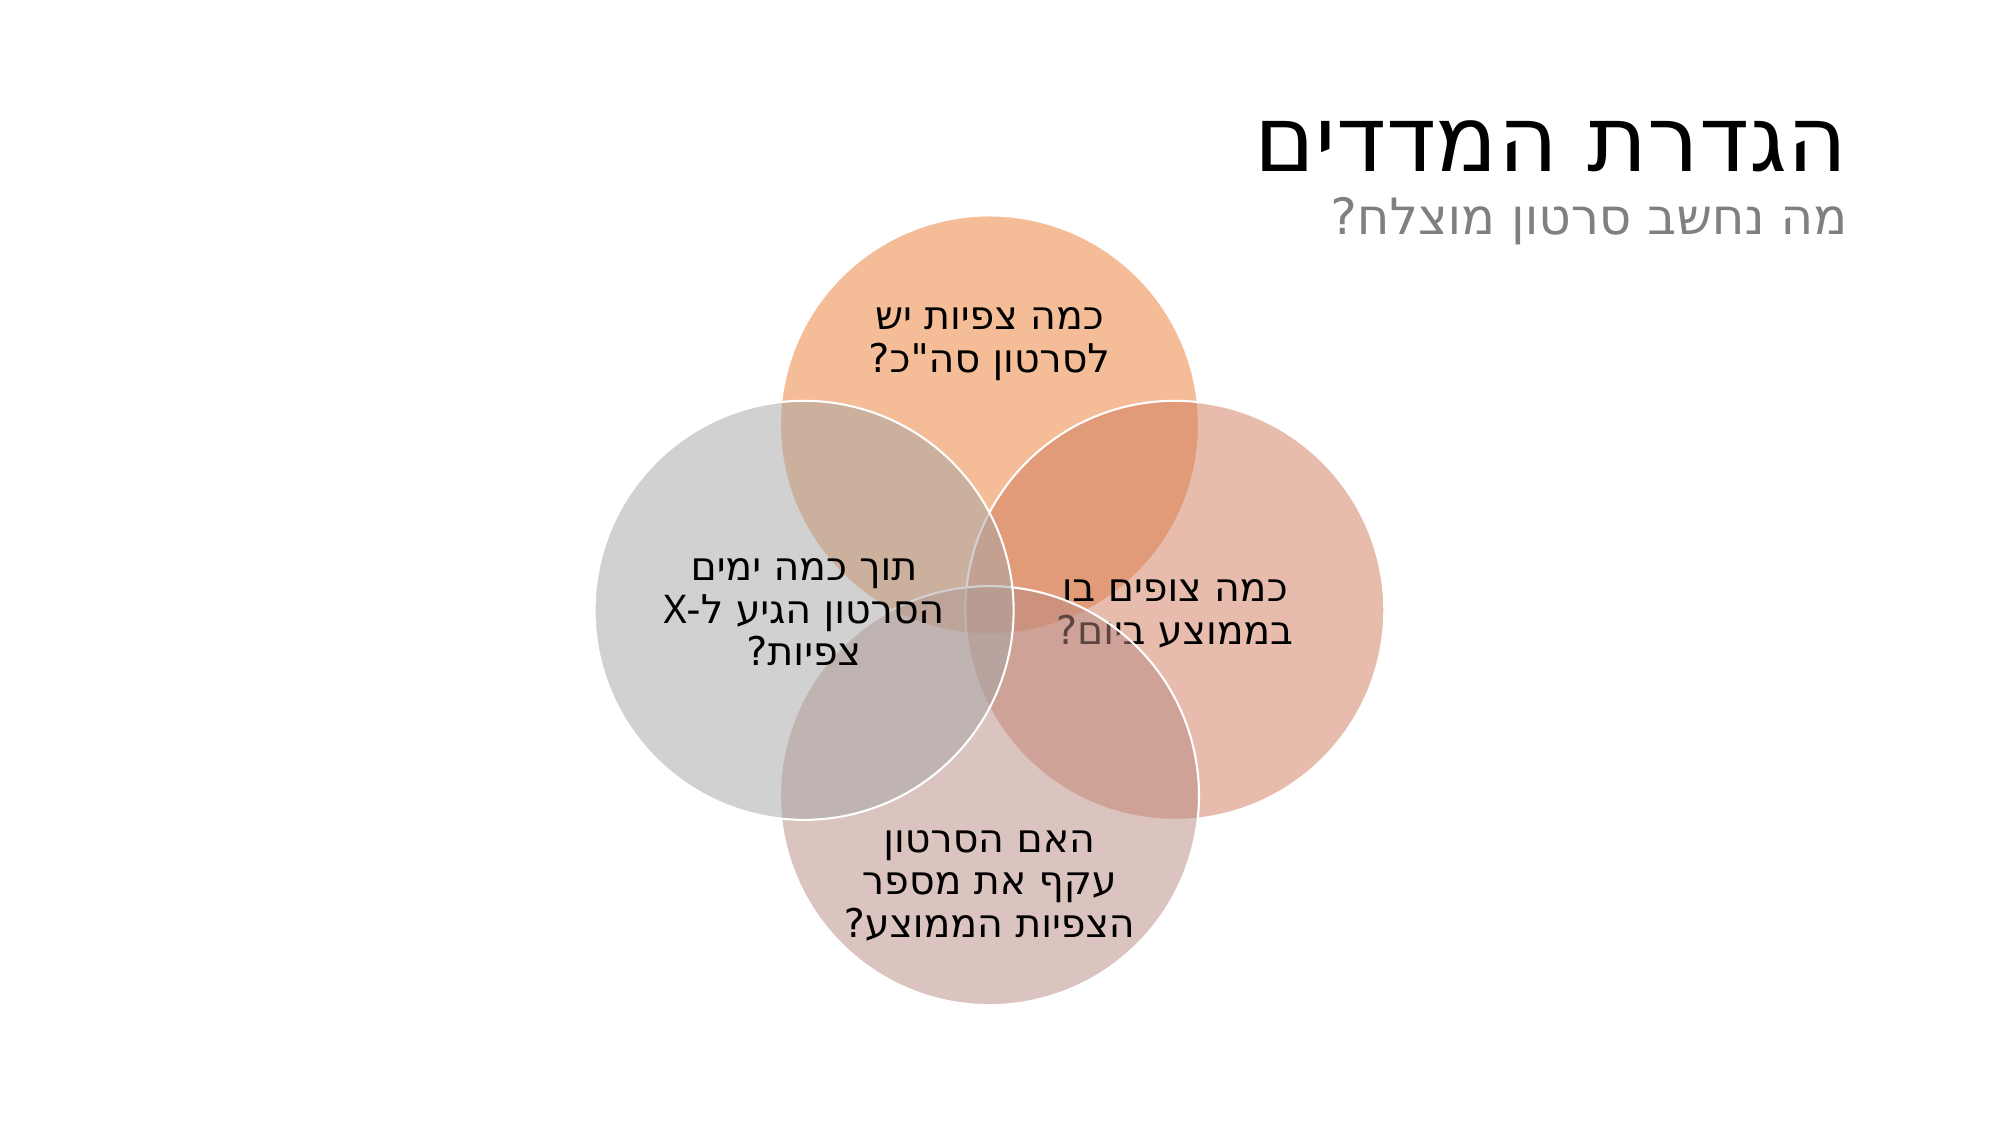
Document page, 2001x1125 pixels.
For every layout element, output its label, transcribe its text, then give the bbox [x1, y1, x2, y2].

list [116, 207, 1863, 1014]
title הגדרת המדדים מה נחשב סרטון מוצלח? [137, 59, 1863, 207]
